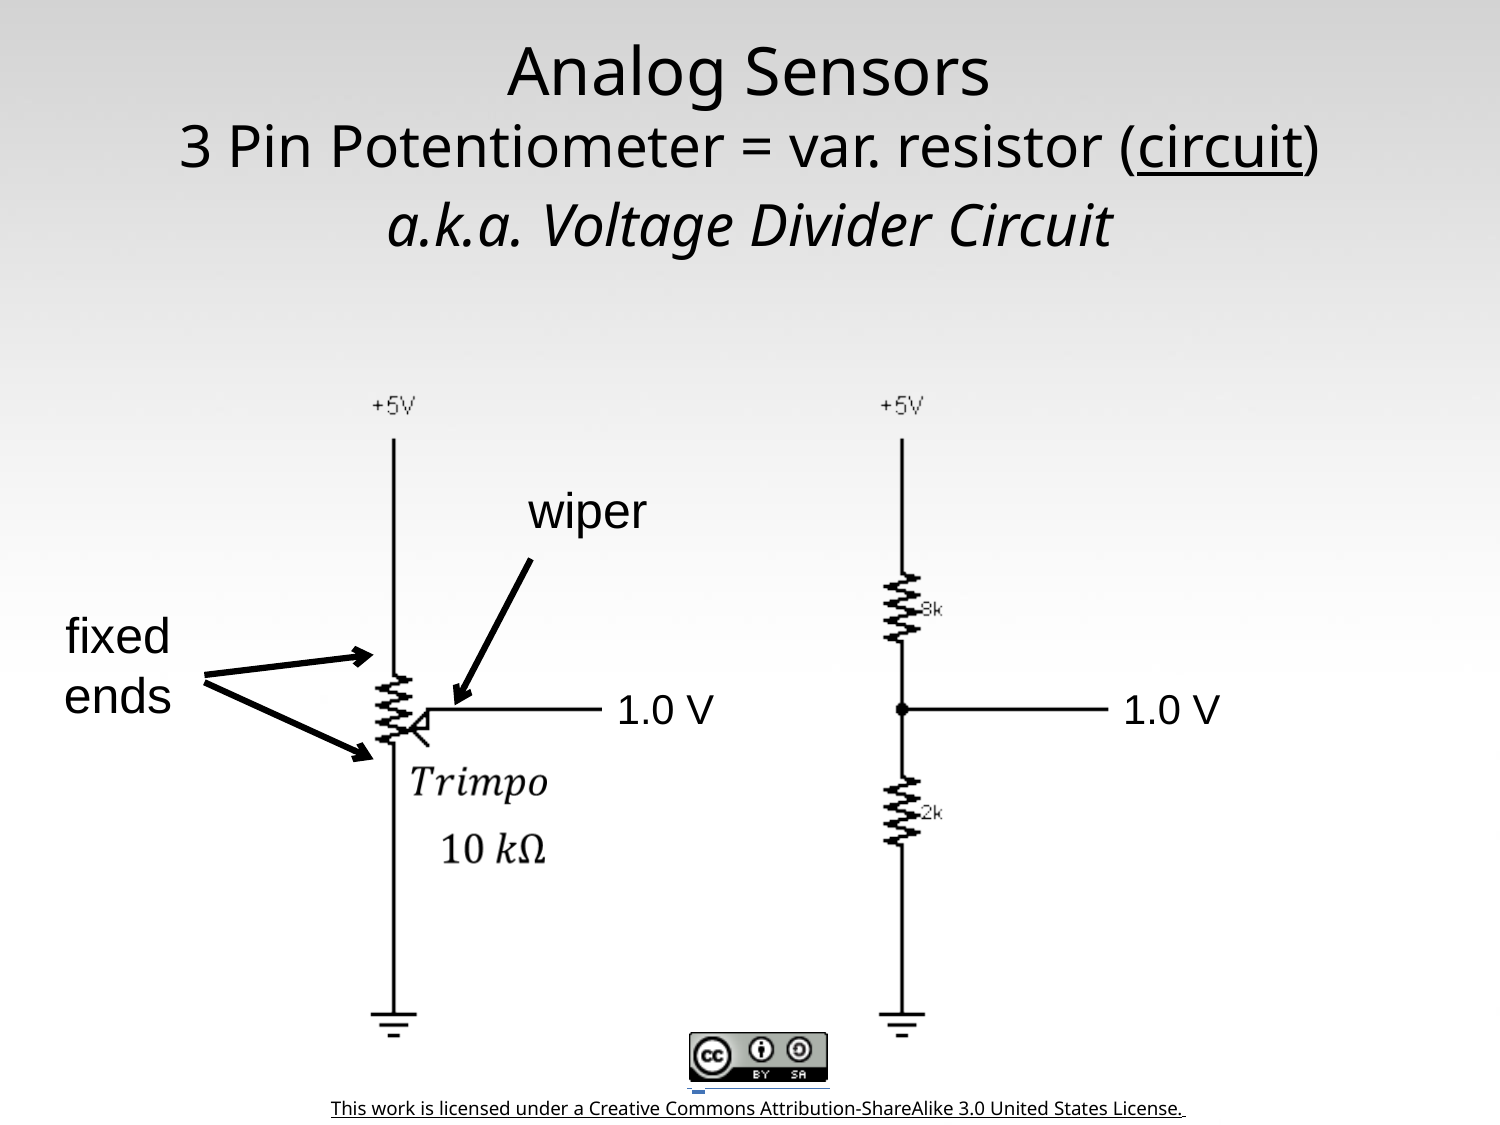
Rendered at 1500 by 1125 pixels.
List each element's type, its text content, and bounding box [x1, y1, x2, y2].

title Analog Sensors 3 Pin Potentiometer = var. resistor (circuit) a.k.a. Voltage Divider Circuit [112, 50, 1388, 238]
picture [0, 0, 1500, 1125]
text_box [204, 654, 374, 676]
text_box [454, 558, 532, 706]
text_box fixed ends [2, 596, 235, 731]
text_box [204, 681, 374, 760]
